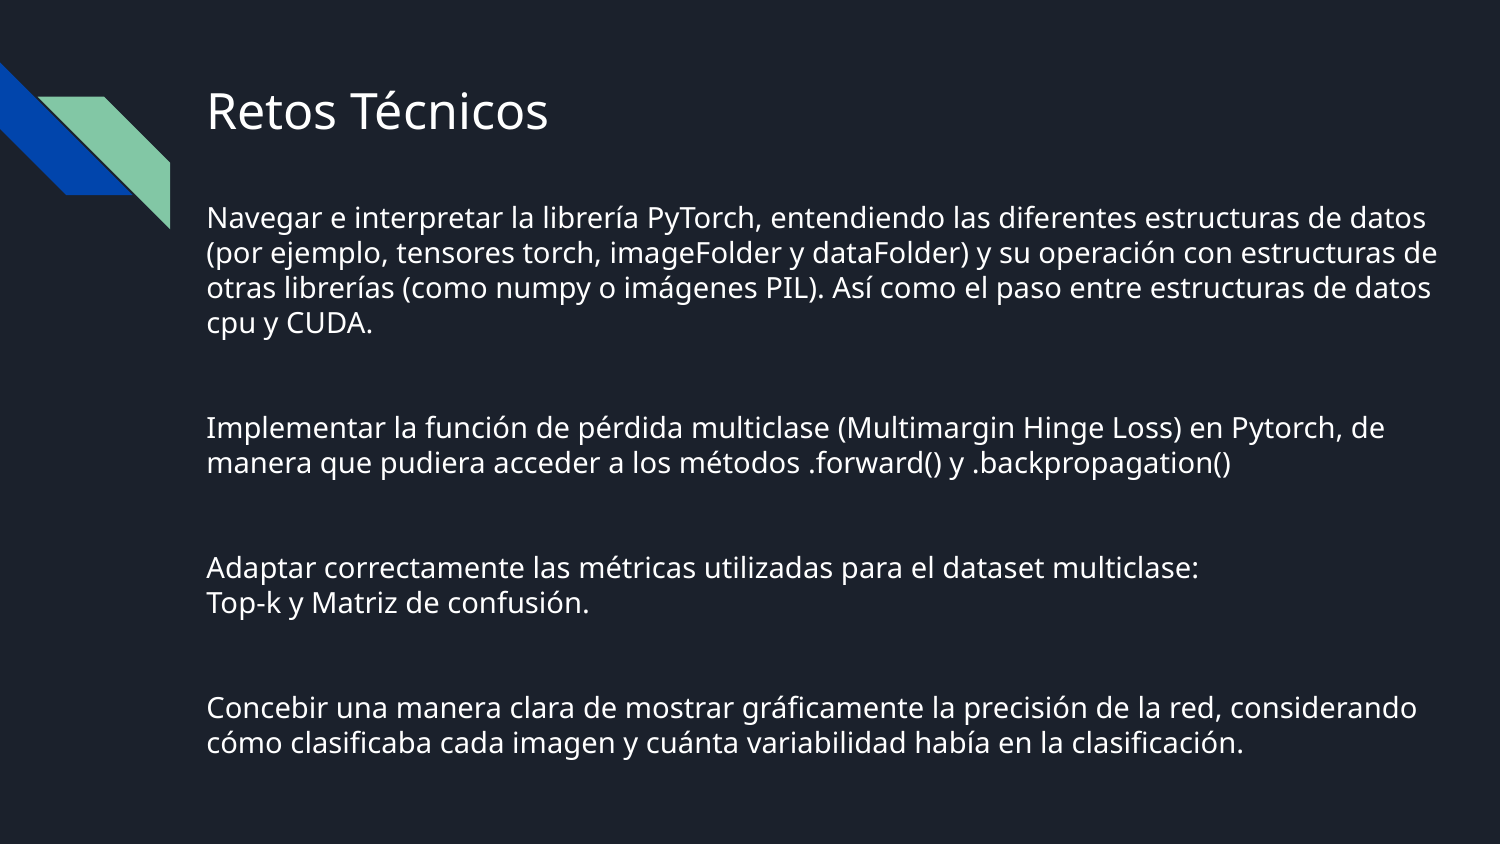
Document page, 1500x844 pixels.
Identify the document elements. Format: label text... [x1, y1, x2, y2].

title Retos Técnicos Navegar e interpretar la librería PyTorch, entendiendo las diferentes estructuras de datos (por ejemplo, tensores torch, imageFolder y dataFolder) y su operación con estructuras de otras librerías (como numpy o imágenes PIL). Así como el paso entre estructuras de datos cpu y CUDA. Implementar la función de pérdida multiclase (Multimargin Hinge Loss) en Pytorch, de manera que pudiera acceder a los métodos .forward() y .backpropagation() Adaptar correctamente las métricas utilizadas para el dataset multiclase: Top-k y Matriz de confusión. Concebir una manera clara de mostrar gráficamente la precisión de la red, considerando cómo clasificaba cada imagen y cuánta variabilidad había en la clasificación. [191, 64, 1469, 828]
